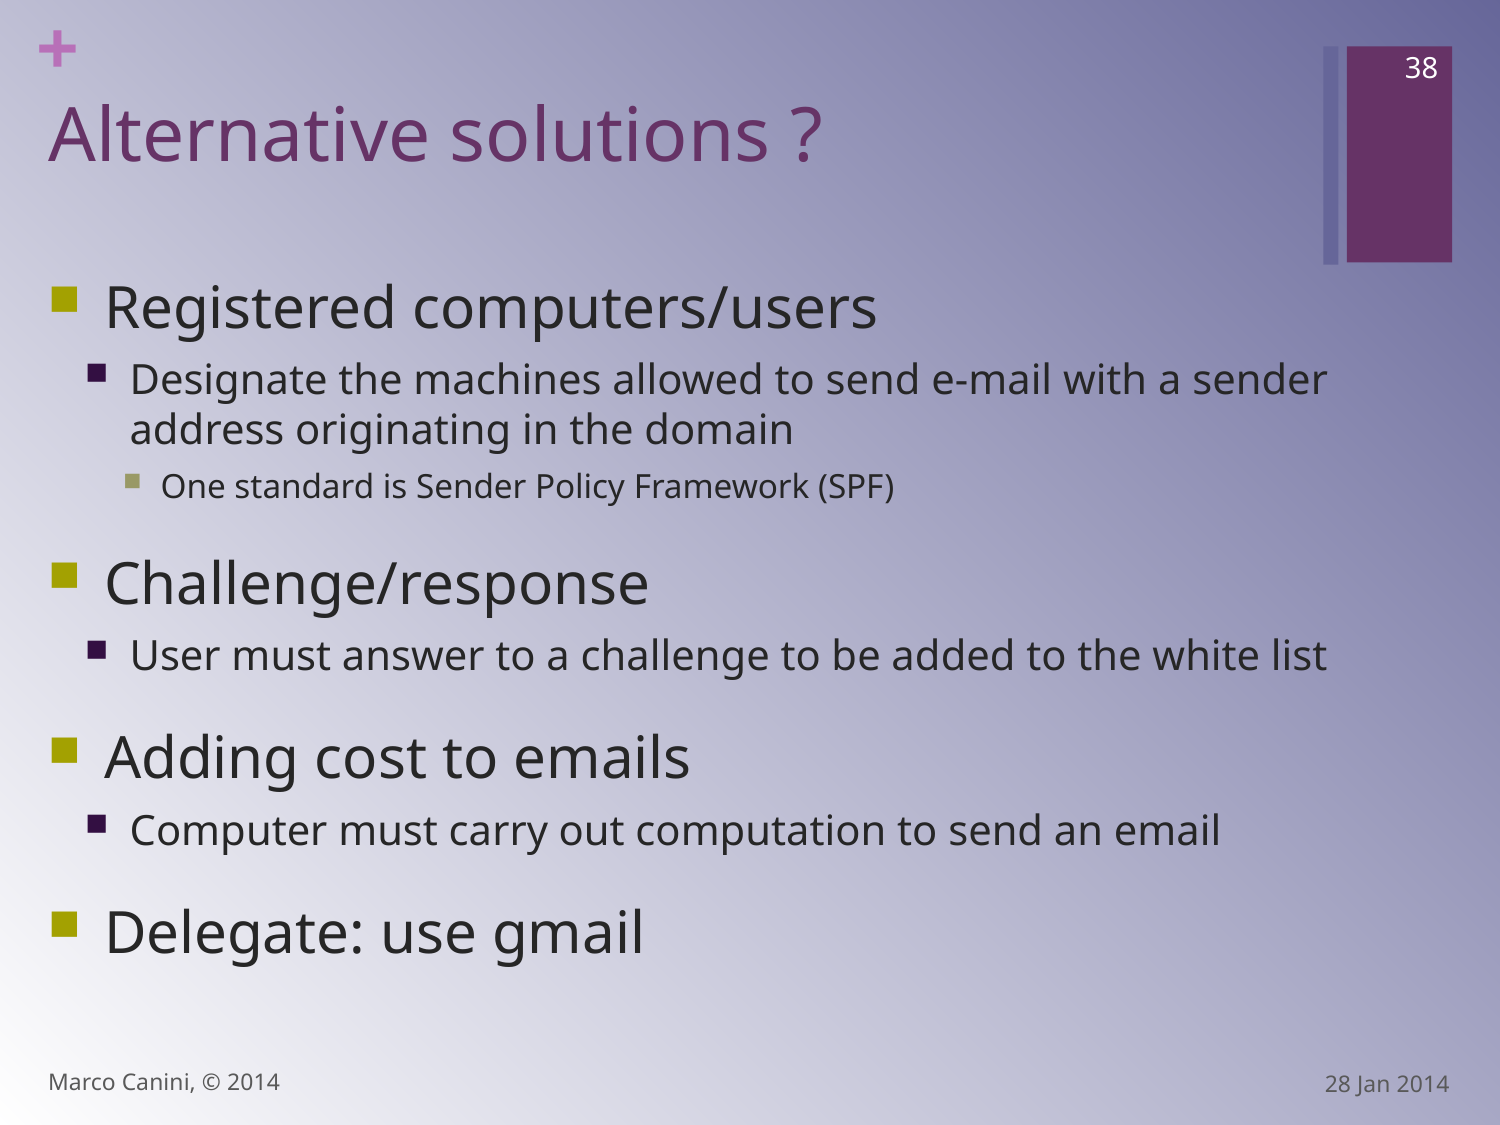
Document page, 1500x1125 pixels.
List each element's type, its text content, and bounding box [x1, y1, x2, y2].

title Alternative solutions ? [33, 79, 1322, 262]
list Registered computers/users Designate the machines allowed to send e-mail with a sender address originating in the domain One standard is Sender Policy Framework (SPF) Challenge/response User must answer to a challenge to be added to the white list Adding cost to emails Computer must carry out computation to send an email Delegate: use gmail [33, 262, 1465, 1054]
footer Marco Canini, © 2014 [33, 1053, 1038, 1114]
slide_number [1114, 1053, 1465, 1114]
slide_number 38 [1362, 39, 1454, 100]
